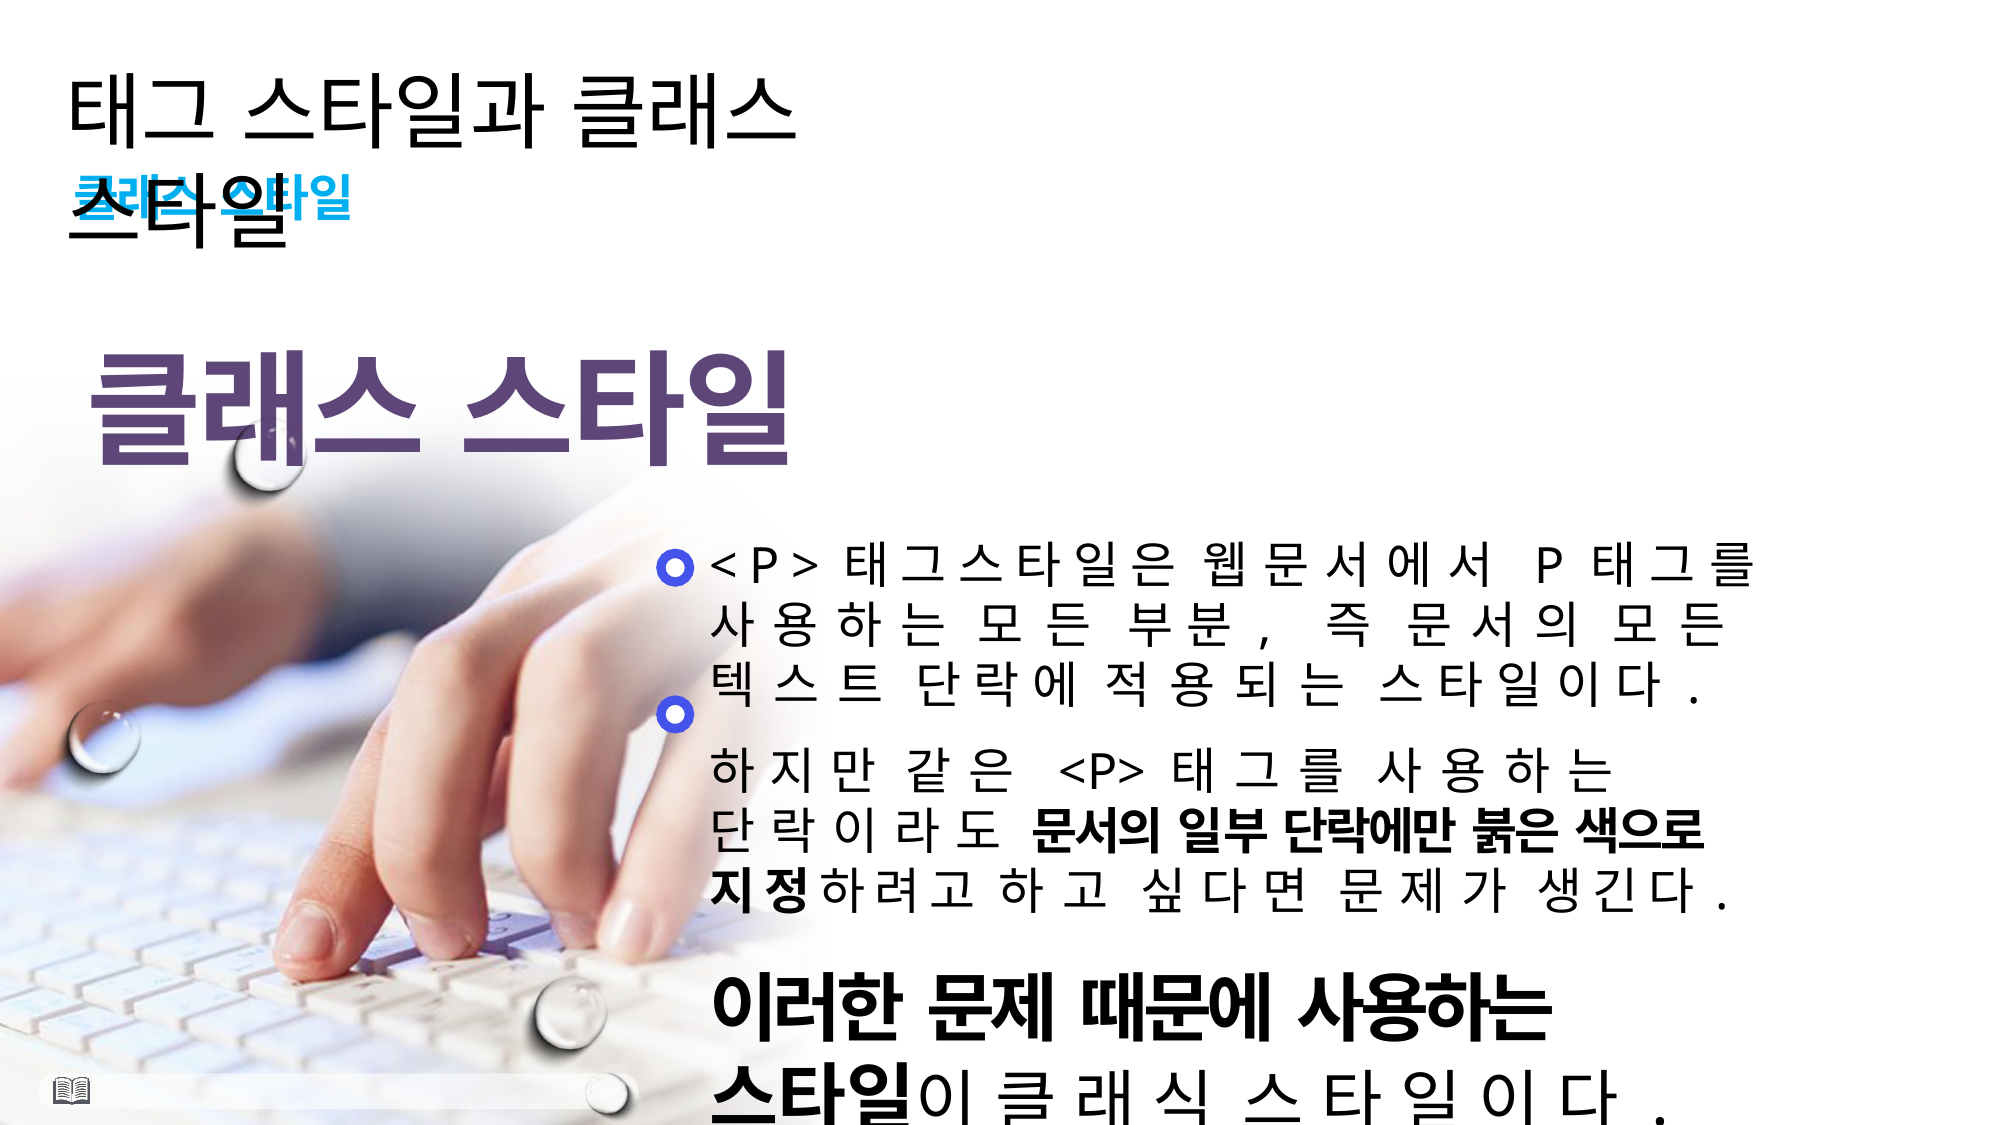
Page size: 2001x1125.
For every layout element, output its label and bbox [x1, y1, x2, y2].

text_box [21, 392, 695, 1125]
picture [0, 0, 1979, 1125]
